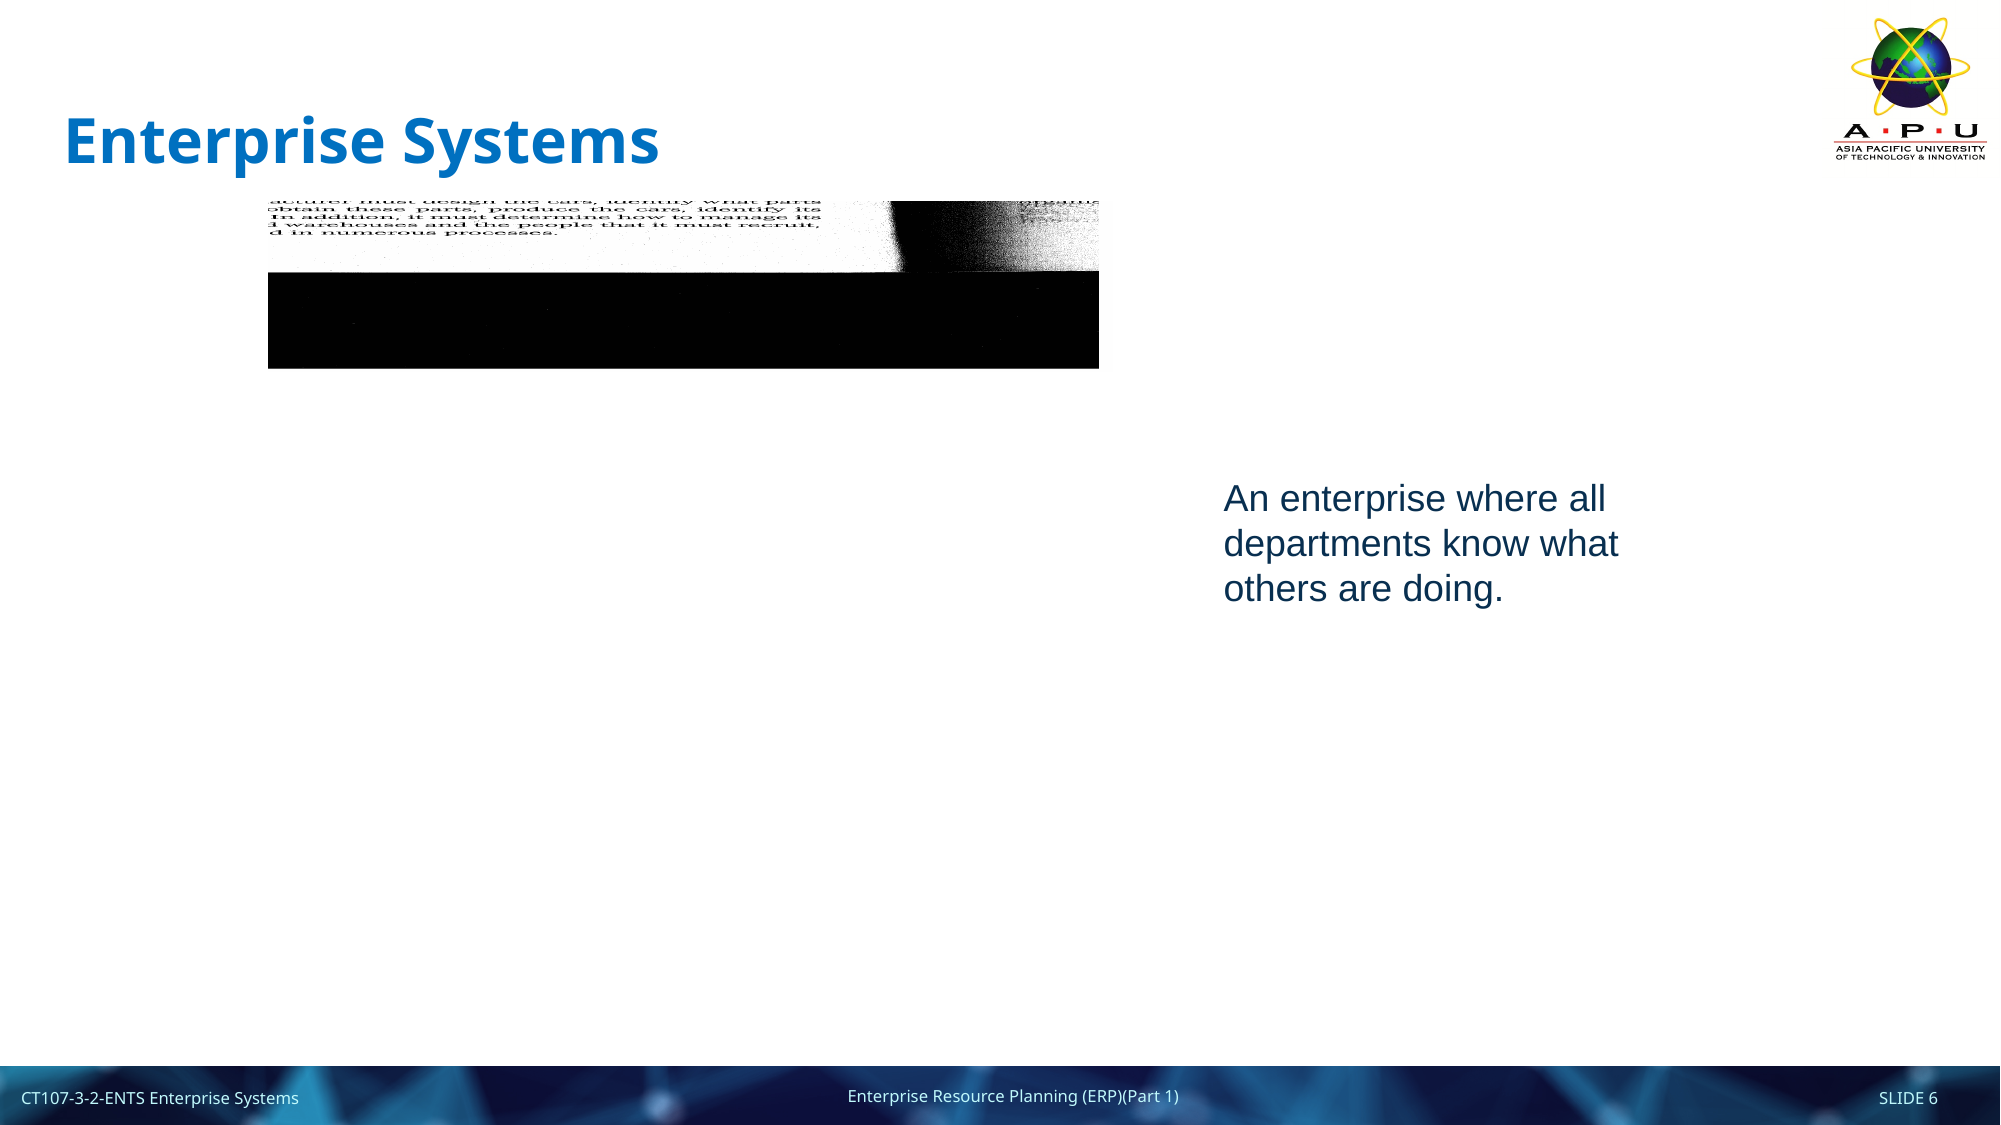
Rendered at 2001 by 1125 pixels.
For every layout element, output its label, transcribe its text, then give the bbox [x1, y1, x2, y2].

picture [0, 1066, 2000, 1125]
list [267, 201, 1191, 1004]
picture [1822, 0, 2000, 178]
title Enterprise Systems [48, 45, 1764, 233]
text_box An enterprise where all departments know what others are doing. [1208, 466, 1745, 617]
